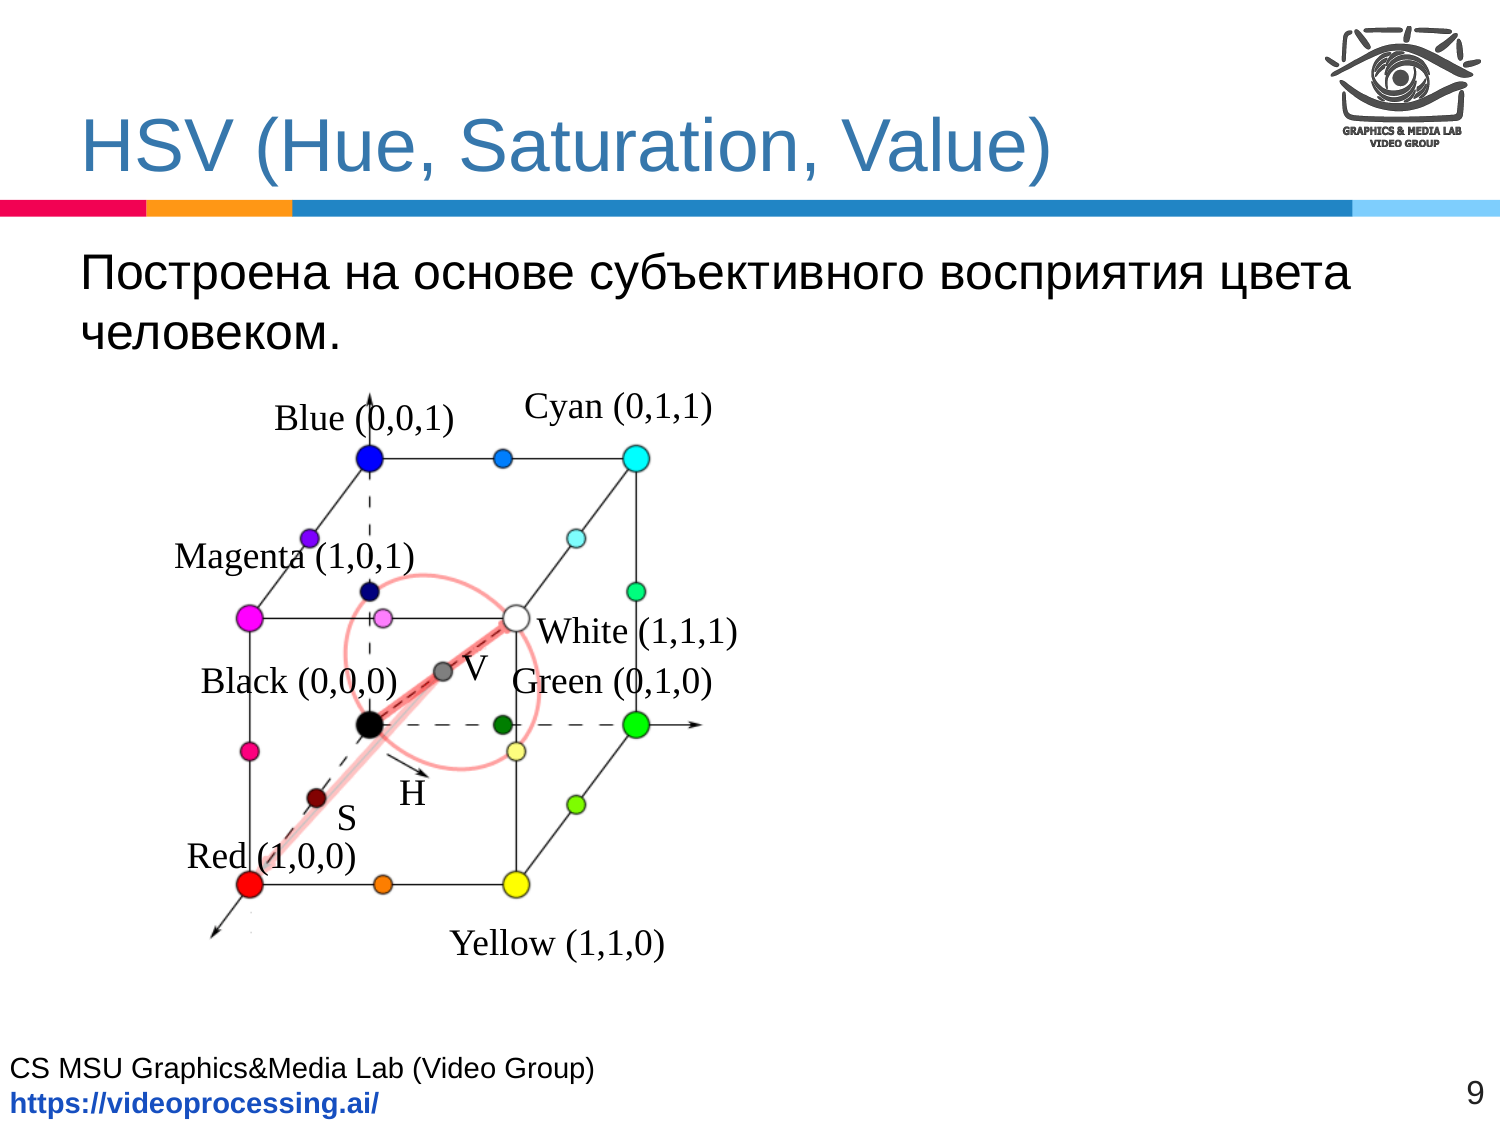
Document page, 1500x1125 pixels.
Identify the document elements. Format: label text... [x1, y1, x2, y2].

slide_number 1 [1403, 1064, 1500, 1116]
title HSV (Hue, Saturation, Value) [64, 6, 1316, 195]
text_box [159, 373, 1010, 972]
picture [1325, 26, 1481, 147]
list Построена на основе субъективного восприятия цвета человеком. [64, 231, 1459, 1000]
